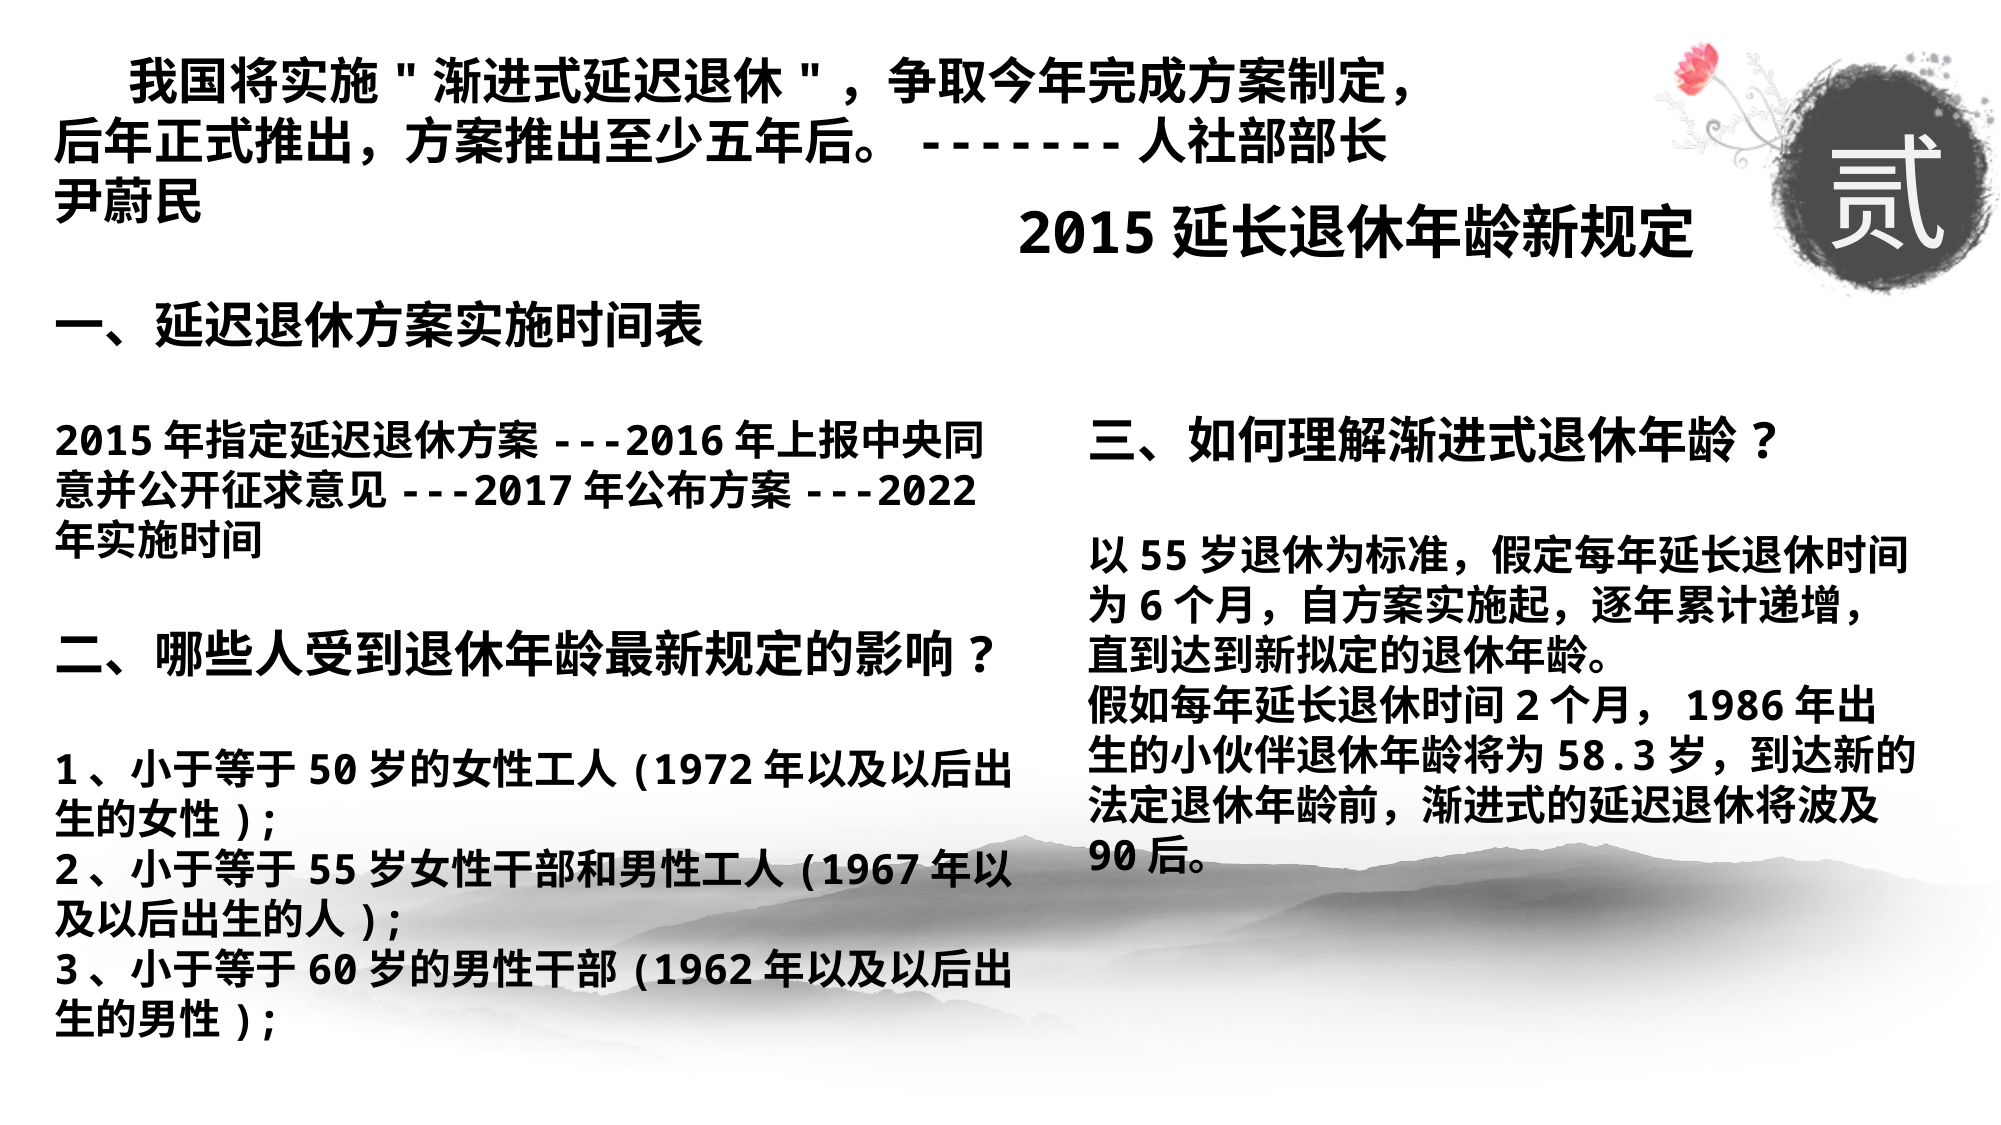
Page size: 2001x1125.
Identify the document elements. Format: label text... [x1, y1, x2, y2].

text_box 二、哪些人受到退休年龄最新规定的影响? 1、小于等于50岁的女性工人(1972年以及以后出生的女性); 2、小于等于55岁女性干部和男性工人(1967年以及以后出生的人); 3、小于等于60岁的男性干部(1962年以及以后出生的男性); [39, 615, 1040, 769]
picture [6, 769, 2000, 1125]
text_box 2015延长退休年龄新规定 [1003, 187, 1641, 273]
text_box 一、延迟退休方案实施时间表 2015年指定延迟退休方案---2016年上报中央同意并公开征求意见---2017年公布方案---2022年实施时间 [39, 286, 1040, 572]
text_box 三、如何理解渐进式退休年龄? 以55岁退休为标准，假定每年延长退休时间为6个月，自方案实施起，逐年累计递增，直到达到新拟定的退休年龄。 假如每年延长退休时间2个月，1986年出生的小伙伴退休年龄将为58.3岁，到达新的法定退休年龄前，渐进式的延迟退休将波及90后。 [1072, 401, 1934, 769]
text_box 我国将实施"渐进式延迟退休"，争取今年完成方案制定，后年正式推出，方案推出至少五年后。-------人社部部长尹蔚民 [39, 41, 1448, 237]
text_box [1641, 0, 2000, 302]
